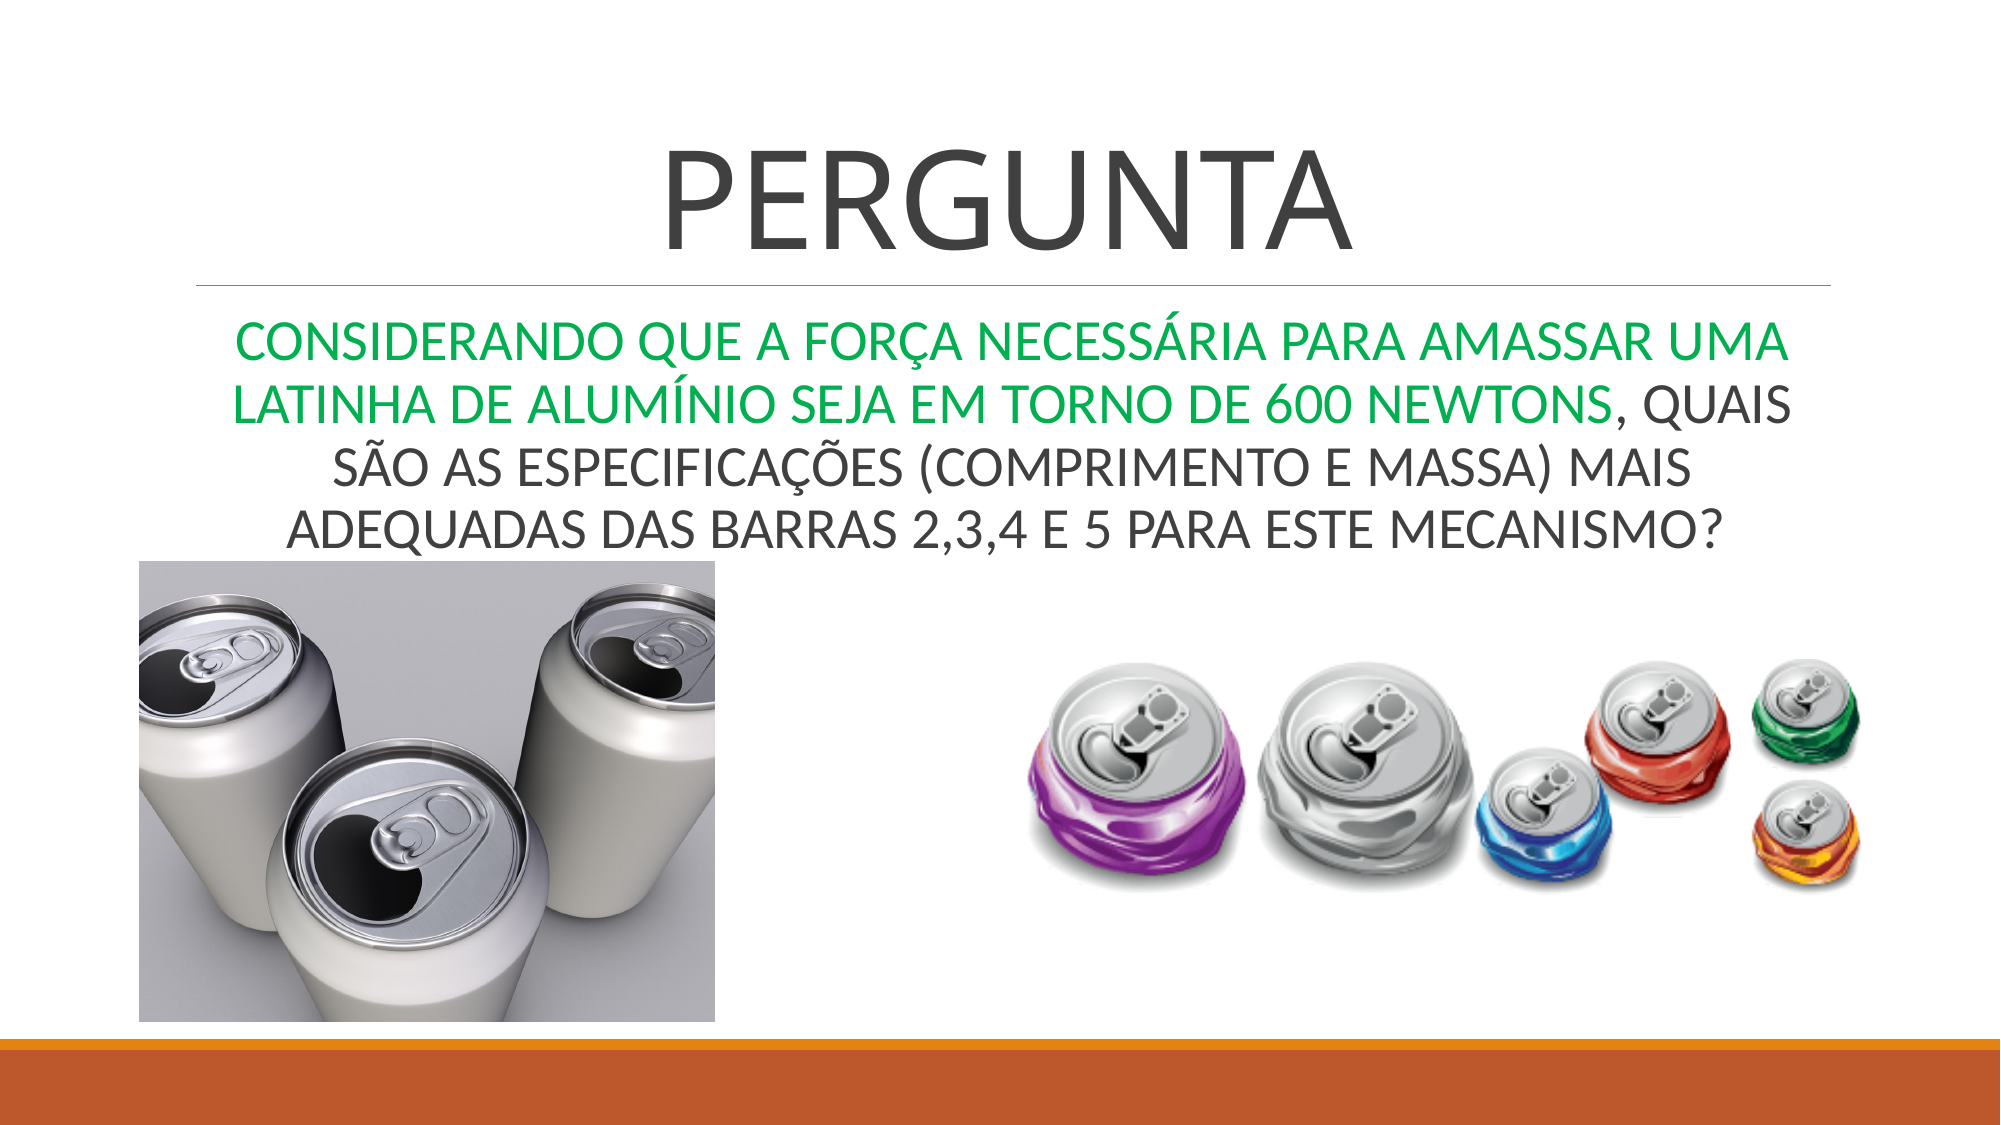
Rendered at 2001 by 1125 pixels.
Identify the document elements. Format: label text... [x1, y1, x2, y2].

picture [138, 560, 716, 1022]
list CONSIDERANDO QUE A FORÇA NECESSÁRIA PARA AMASSAR UMA LATINHA DE ALUMÍNIO SEJA EM TORNO DE 600 NEWTONS, QUAIS SÃO AS ESPECIFICAÇÕES (COMPRIMENTO E MASSA) MAIS ADEQUADAS DAS BARRAS 2,3,4 E 5 PARA ESTE MECANISMO? [180, 302, 1830, 963]
picture [1015, 658, 1871, 896]
title PERGUNTA [180, 47, 1830, 285]
